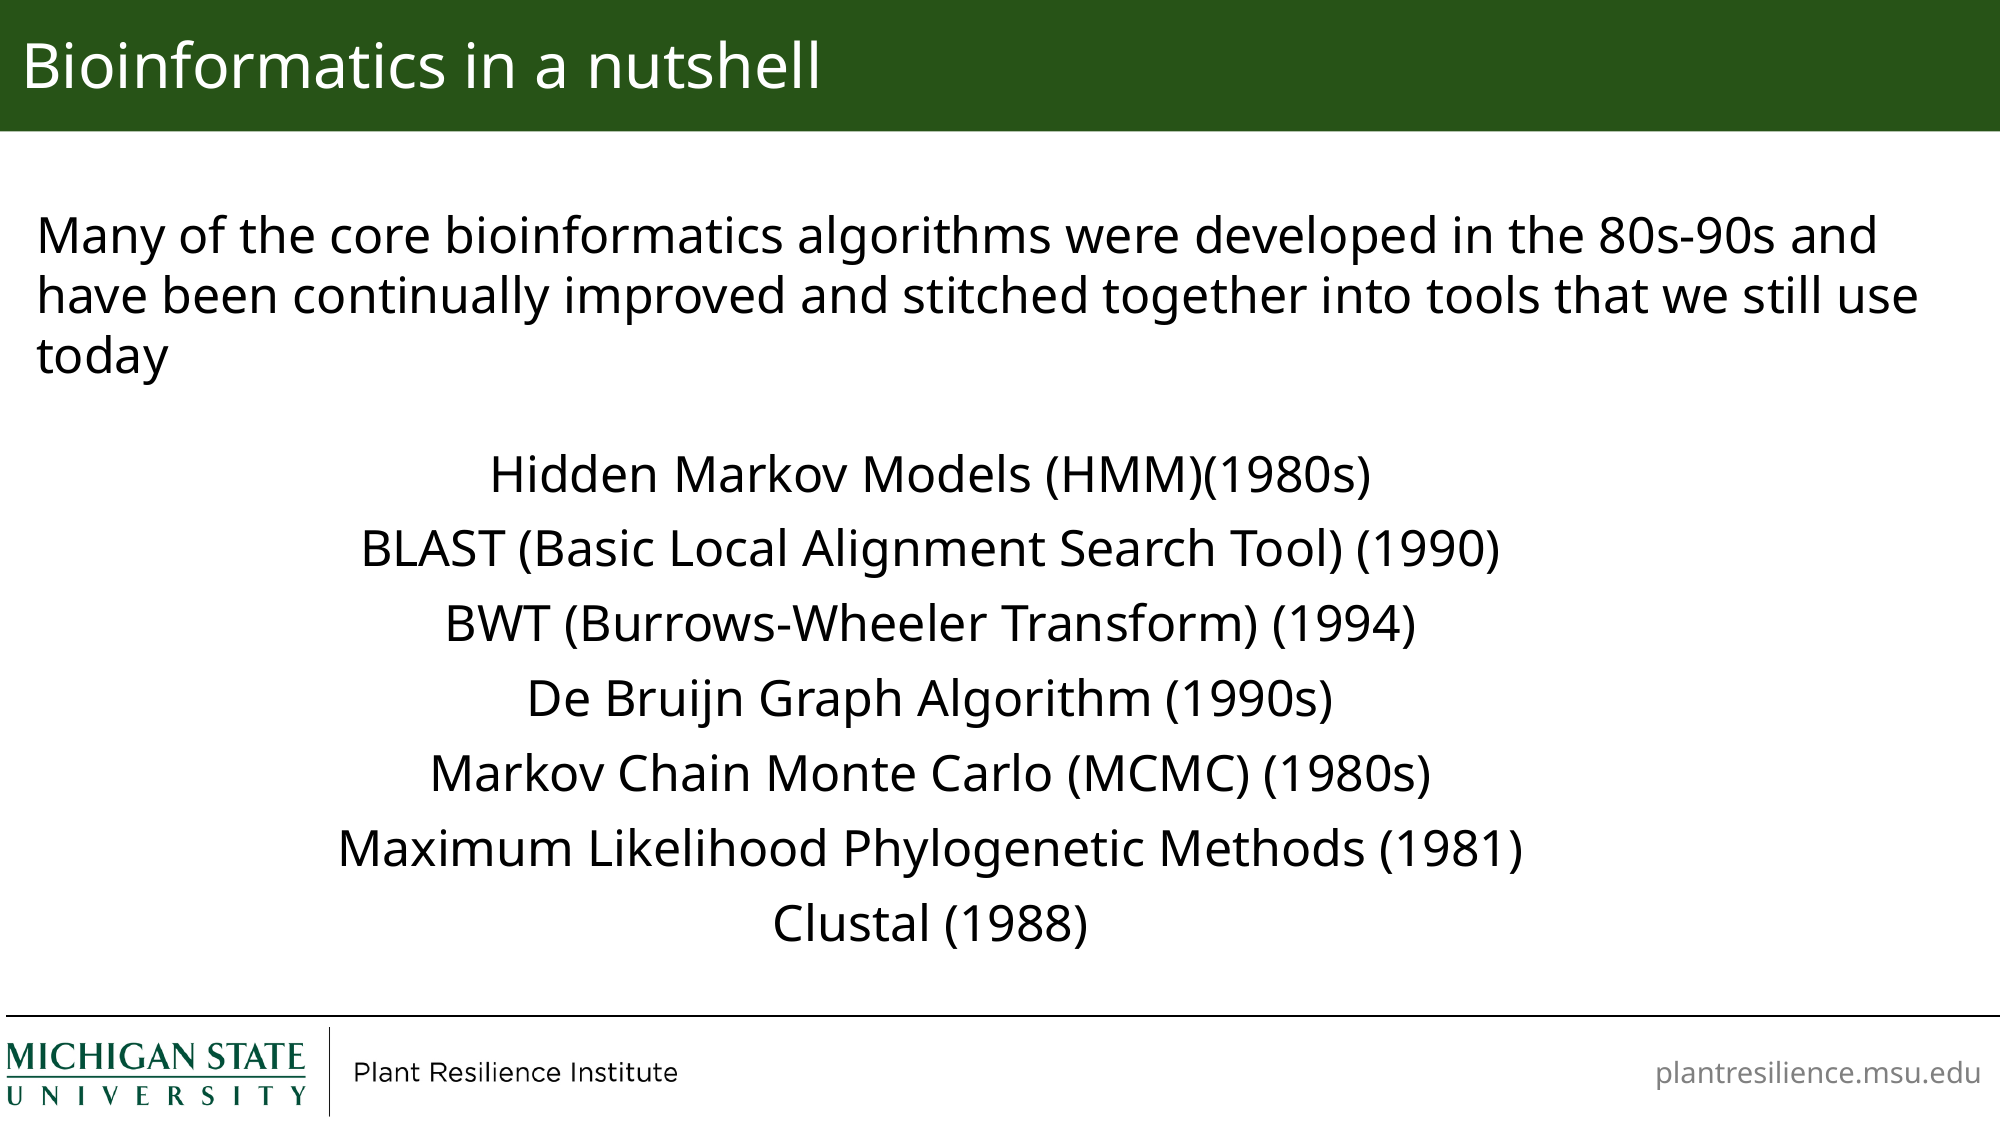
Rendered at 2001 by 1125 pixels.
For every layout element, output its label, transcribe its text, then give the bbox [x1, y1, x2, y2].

text_box Many of the core bioinformatics algorithms were developed in the 80s-90s and have been continually improved and stitched together into tools that we still use today [21, 195, 1984, 391]
text_box plantresilience.msu.edu [1637, 1049, 2000, 1095]
text_box Bioinformatics in a nutshell [6, 18, 1447, 108]
picture [5, 1027, 677, 1117]
text_box [0, 0, 2000, 133]
list Hidden Markov Models (HMM)(1980s) BLAST (Basic Local Alignment Search Tool) (1990) BWT (Burrows-Wheeler Transform) (1994) De Bruijn Graph Algorithm (1990s) Markov Chain Monte Carlo (MCMC) (1980s) Maximum Likelihood Phylogenetic Methods (1981) Clustal (1988) [146, 441, 1715, 1004]
